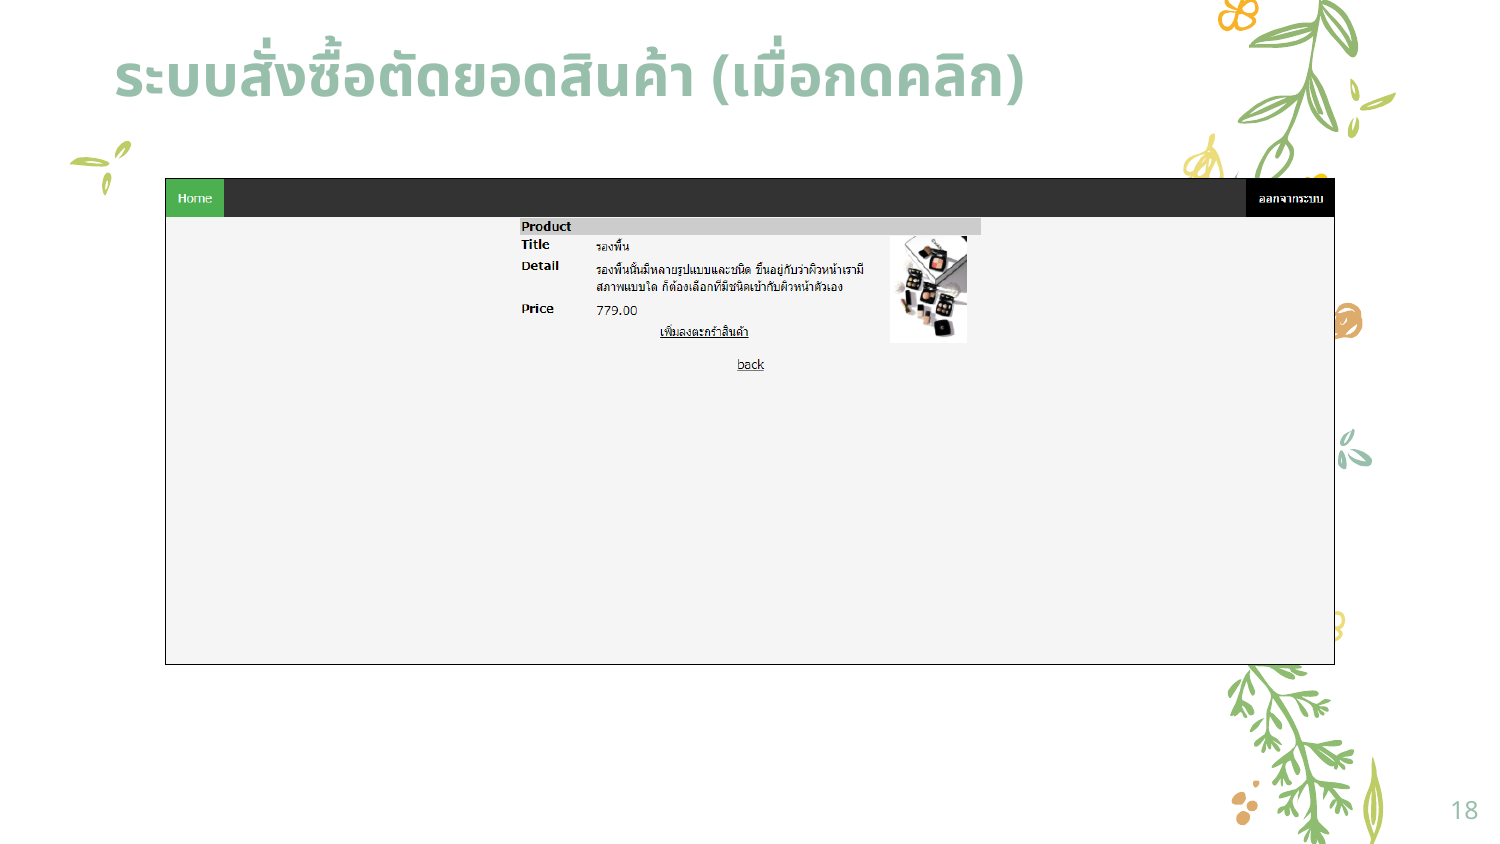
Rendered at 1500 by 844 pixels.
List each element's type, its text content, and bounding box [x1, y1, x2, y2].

picture [165, 178, 1335, 665]
slide_number 18 [1403, 779, 1494, 844]
title ระบบสั่งซื้อตัดยอดสินค้า (เมื่อกดคลิก) [99, 14, 1178, 124]
